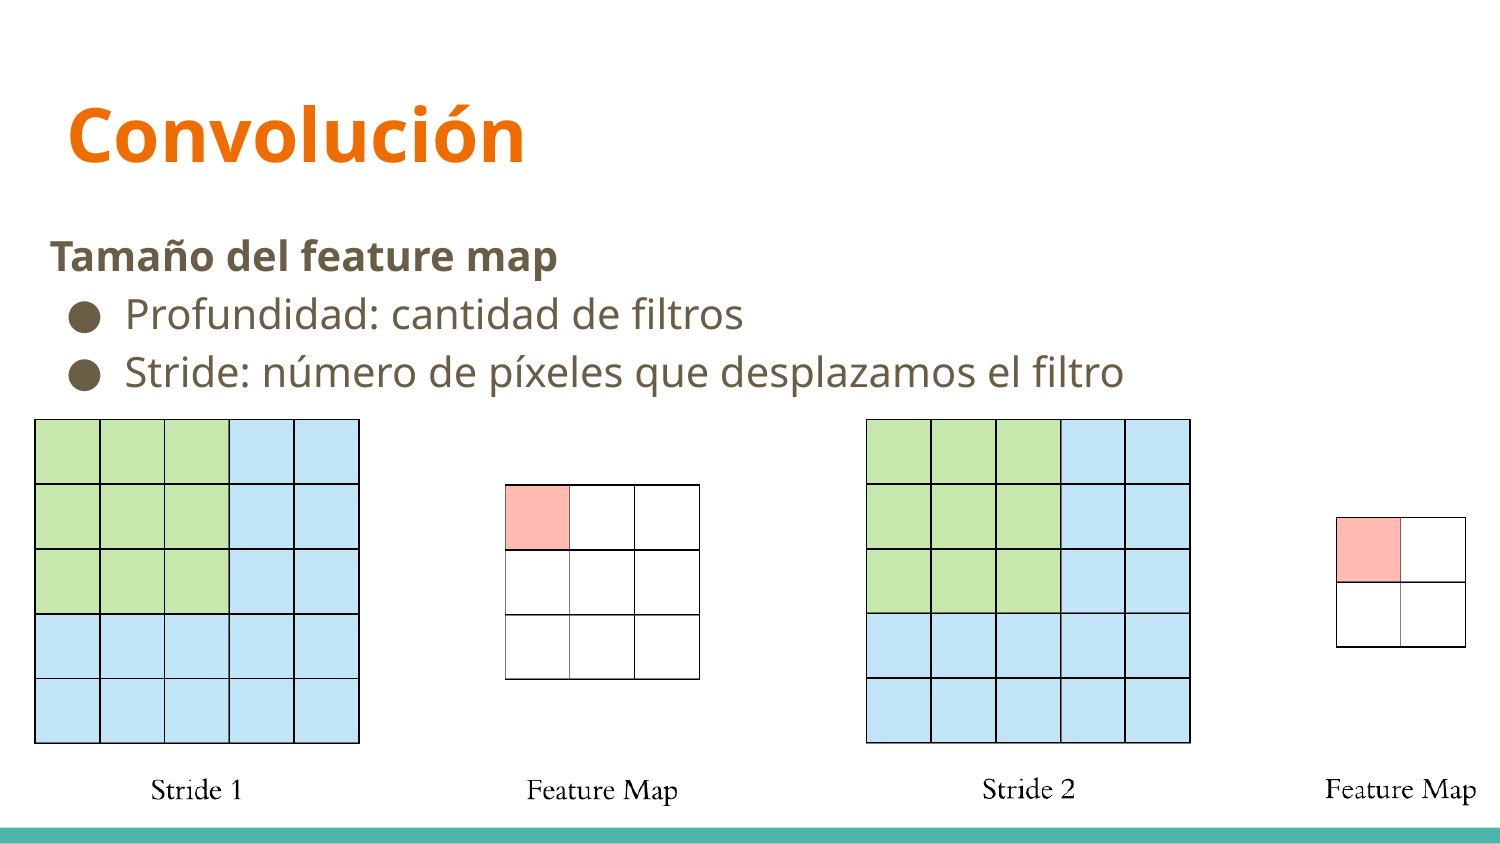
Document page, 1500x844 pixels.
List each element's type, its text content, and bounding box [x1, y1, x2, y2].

picture [25, 412, 709, 813]
list Tamaño del feature map Profundidad: cantidad de filtros Stride: número de píxeles que desplazamos el filtro [34, 207, 1449, 801]
title Convolución [51, 72, 1449, 189]
picture [860, 412, 1482, 813]
